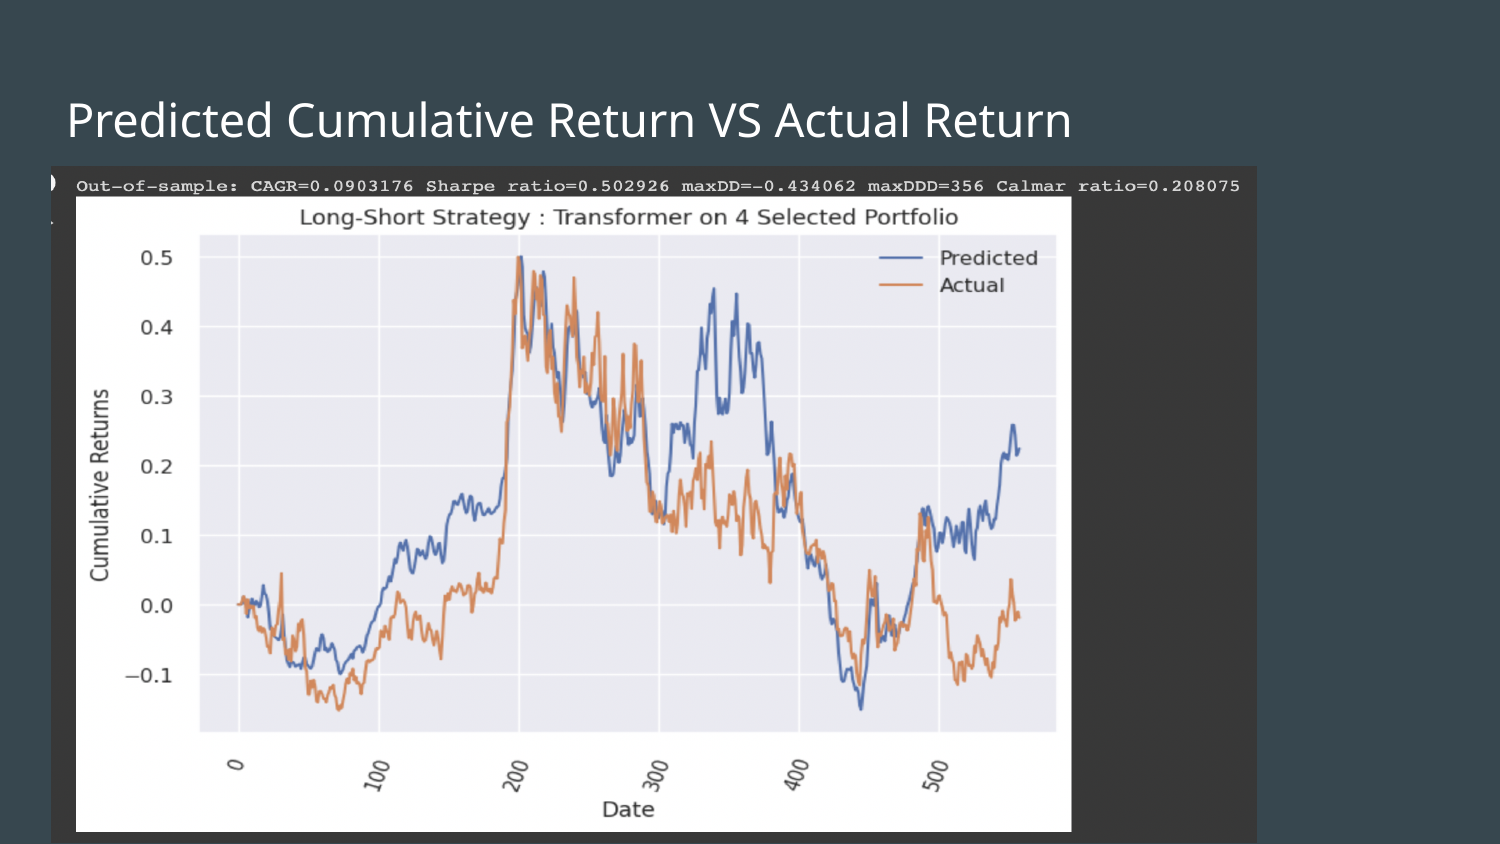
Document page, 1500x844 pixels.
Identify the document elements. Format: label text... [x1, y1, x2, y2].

picture [50, 166, 1257, 843]
title Predicted Cumulative Return VS Actual Return [51, 72, 1449, 167]
